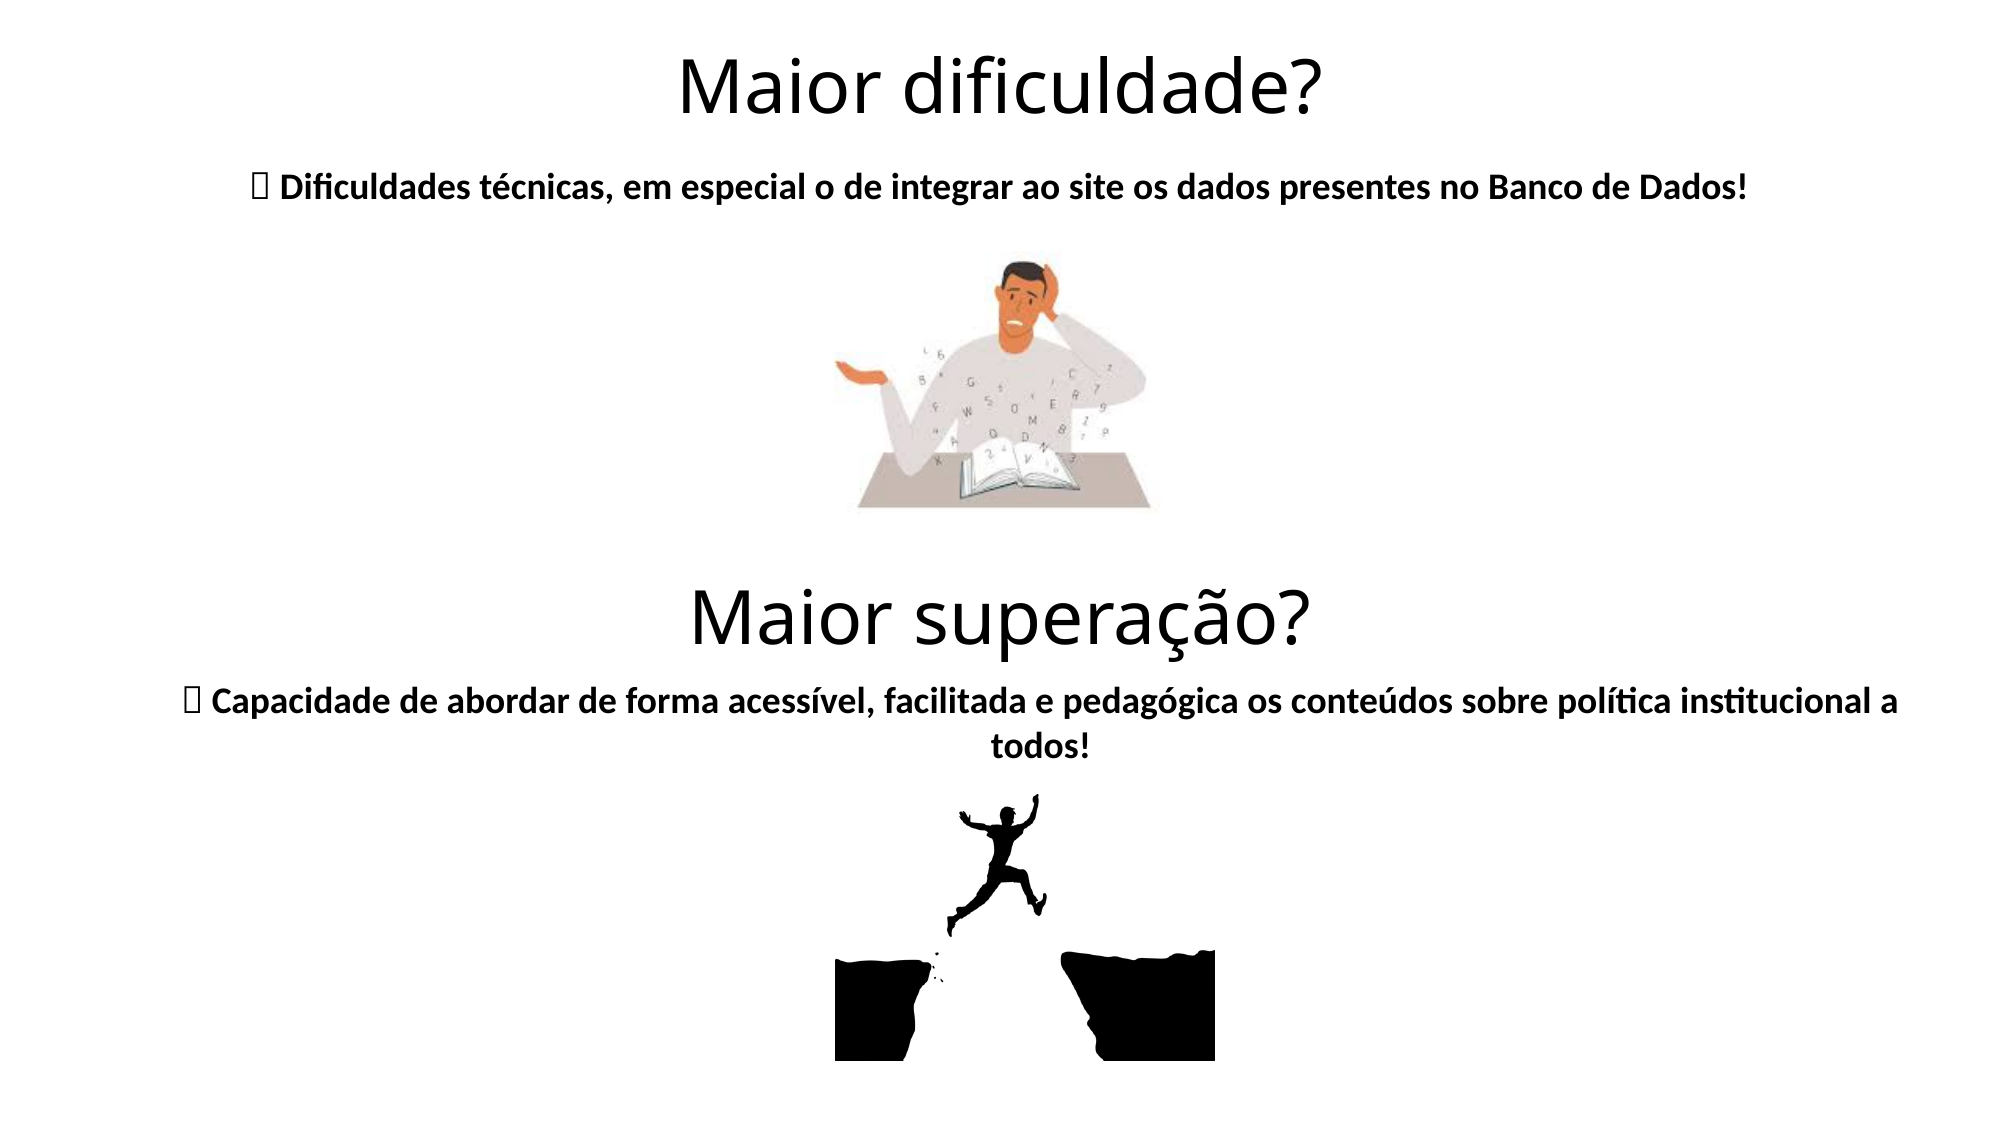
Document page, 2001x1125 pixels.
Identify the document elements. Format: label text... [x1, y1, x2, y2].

text_box  Capacidade de abordar de forma acessível, facilitada e pedagógica os conteúdos sobre política institucional a todos! [165, 668, 1917, 774]
text_box Maior dificuldade? [500, 30, 1500, 136]
picture [785, 227, 1215, 514]
text_box Maior superação? [650, 562, 1350, 668]
picture [835, 794, 1215, 1061]
text_box  Dificuldades técnicas, em especial o de integrar ao site os dados presentes no Banco de Dados! [124, 154, 1876, 215]
